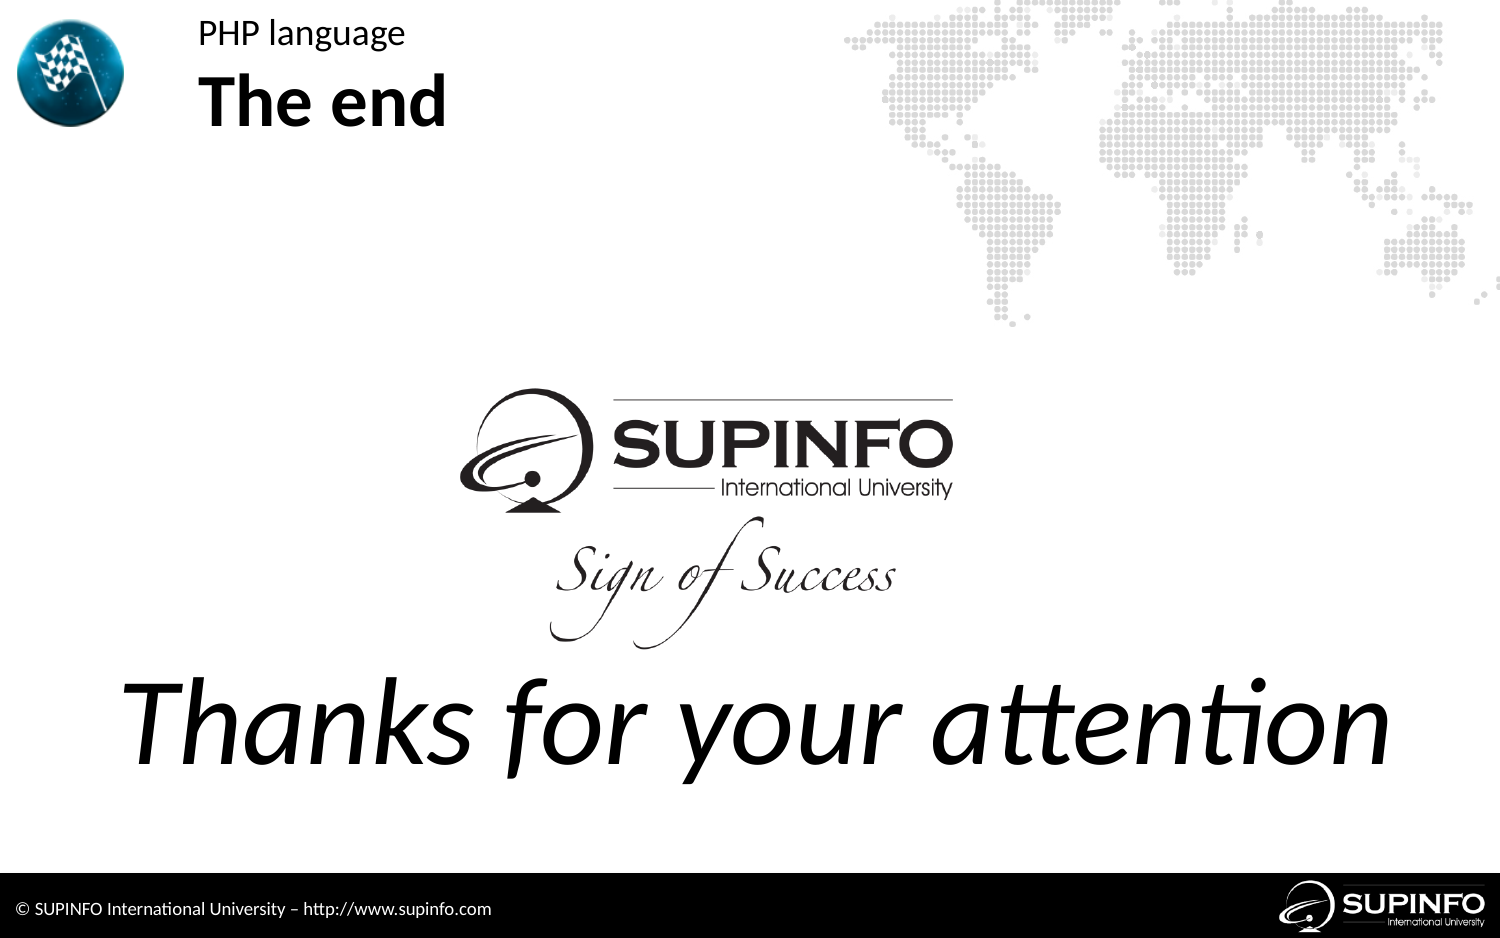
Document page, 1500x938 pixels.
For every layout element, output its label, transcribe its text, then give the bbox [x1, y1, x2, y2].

picture [454, 385, 958, 653]
picture [35, 53, 46, 64]
list Thanks for your attention [53, 185, 1459, 880]
picture [844, 0, 1500, 327]
picture [1269, 870, 1494, 938]
list PHP language [183, 0, 1459, 56]
title The end [183, 56, 1459, 138]
picture [17, 19, 125, 127]
